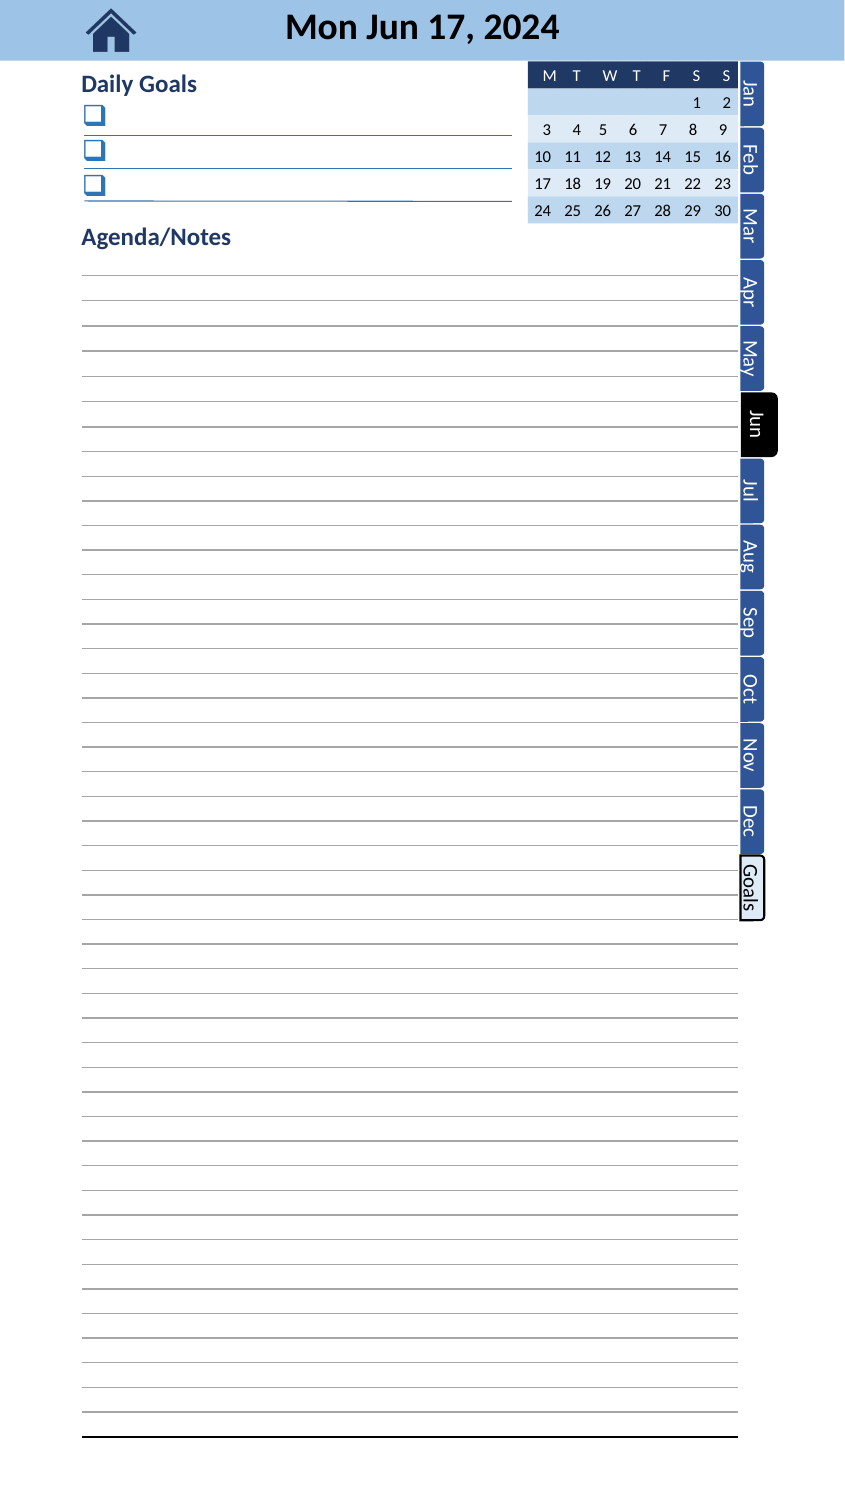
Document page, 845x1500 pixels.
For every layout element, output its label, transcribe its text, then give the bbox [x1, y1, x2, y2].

list Mon Jun 17, 2024 [190, 0, 655, 61]
picture [82, 1, 140, 59]
